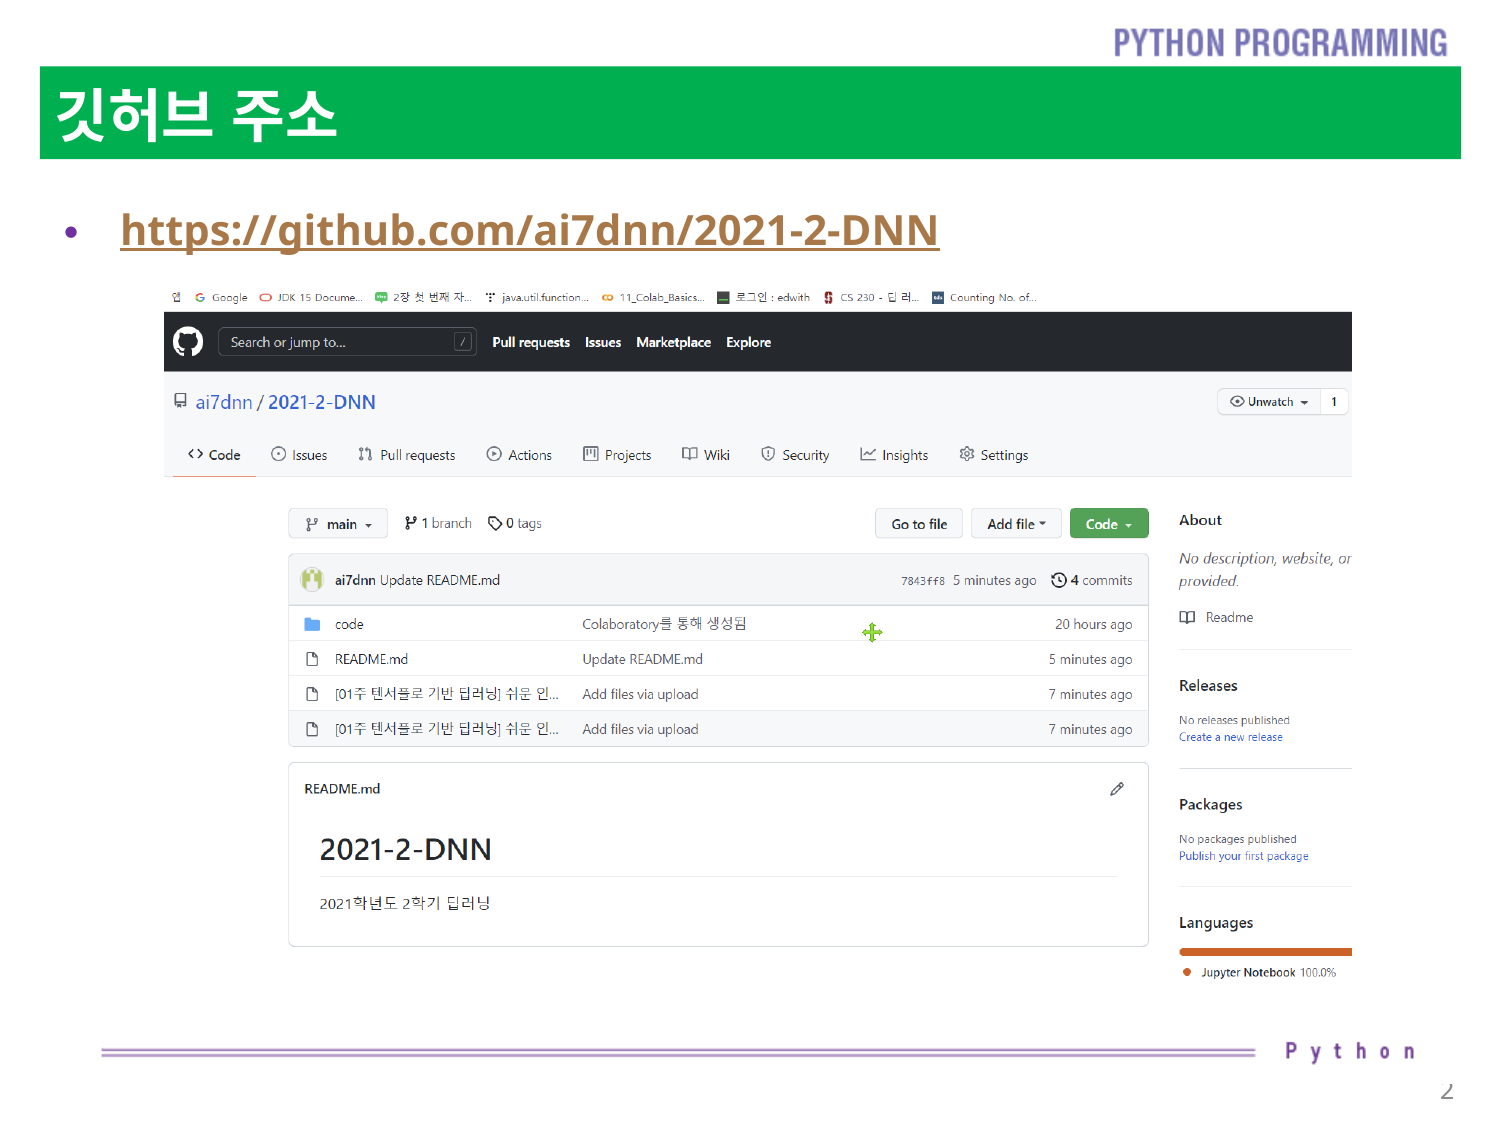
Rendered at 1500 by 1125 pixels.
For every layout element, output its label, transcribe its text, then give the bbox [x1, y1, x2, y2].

list https://github.com/ai7dnn/2021-2-DNN [48, 195, 1461, 1041]
picture [18, 1020, 1483, 1084]
slide_number 2 [1119, 1071, 1470, 1112]
picture [164, 284, 1352, 989]
picture [1106, 13, 1462, 66]
title 깃허브 주소 [39, 76, 1444, 152]
